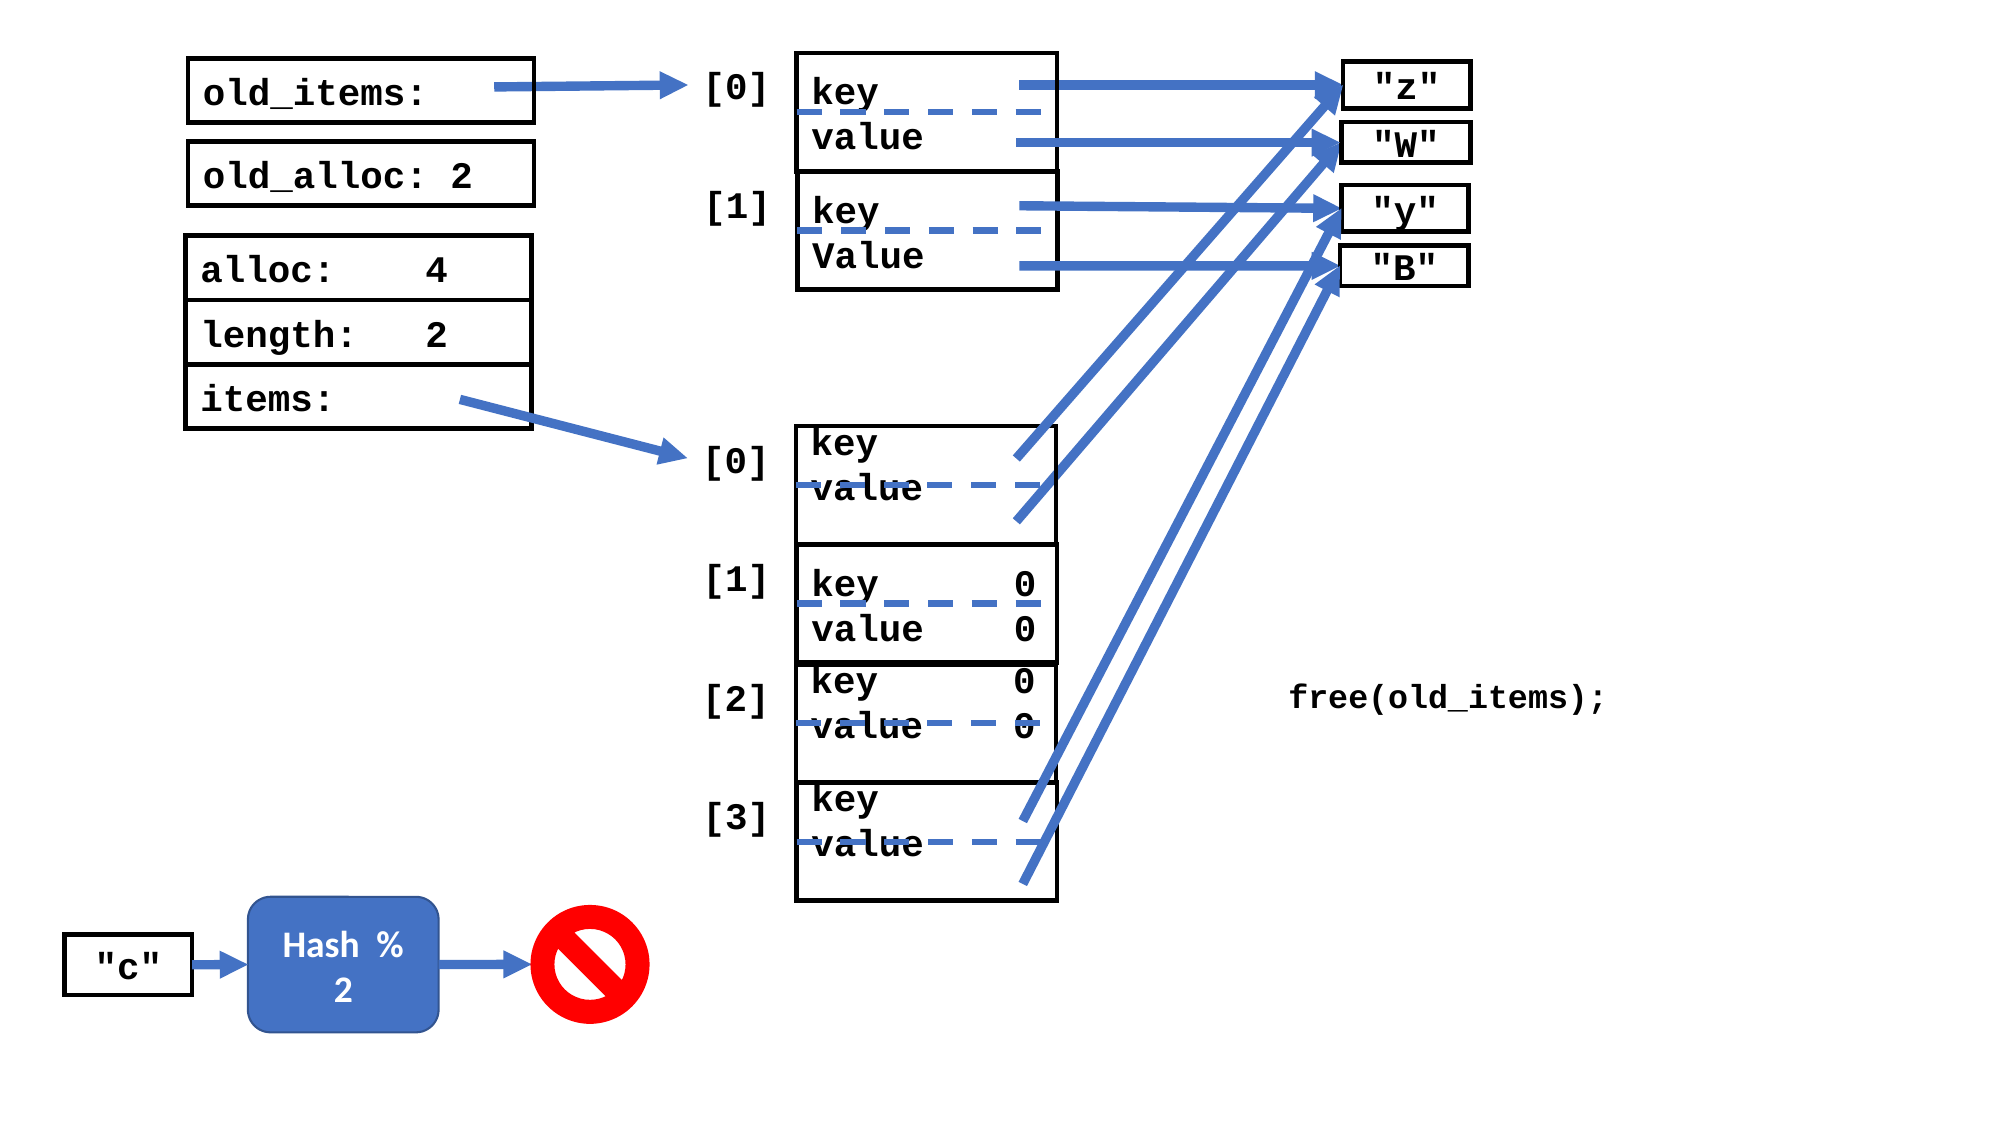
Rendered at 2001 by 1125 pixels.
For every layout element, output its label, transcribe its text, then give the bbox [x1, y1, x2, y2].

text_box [1016, 459, 1022, 485]
text_box key value [796, 782, 1022, 841]
text_box [1] [688, 173, 855, 234]
text_box key 0 value 0 [795, 724, 1022, 783]
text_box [1022, 208, 1342, 822]
text_box [0] [687, 55, 854, 115]
text_box [2] [687, 666, 854, 726]
text_box [530, 904, 650, 1024]
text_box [1016, 85, 1343, 459]
text_box items: [185, 365, 533, 430]
text_box key value [795, 486, 1022, 545]
text_box key 0 value 0 [796, 604, 1022, 663]
text_box [0] [687, 428, 854, 488]
text_box "c" [64, 934, 193, 996]
text_box key value [796, 52, 1058, 112]
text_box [1016, 486, 1022, 522]
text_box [1022, 822, 1340, 884]
text_box key Value [796, 231, 1016, 291]
text_box "z" [1342, 61, 1471, 109]
text_box old_alloc: 2 [187, 140, 535, 207]
text_box free(old_items); [1342, 667, 1956, 723]
text_box Hash % 2 [246, 895, 440, 1034]
text_box key value [795, 425, 1016, 485]
text_box key Value [796, 170, 1016, 230]
text_box "W" [1343, 121, 1471, 164]
text_box alloc: 4 [185, 235, 533, 299]
text_box old_items: [187, 57, 535, 124]
text_box [1] [687, 546, 854, 607]
text_box "y" [1343, 184, 1470, 233]
text_box key value [796, 842, 1058, 902]
text_box length: 2 [185, 299, 533, 365]
text_box "B" [1343, 244, 1470, 287]
text_box key value [796, 113, 1016, 170]
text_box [459, 399, 688, 459]
text_box [3] [687, 784, 854, 845]
text_box key 0 value 0 [796, 543, 1022, 603]
text_box key 0 value 0 [795, 663, 1022, 723]
